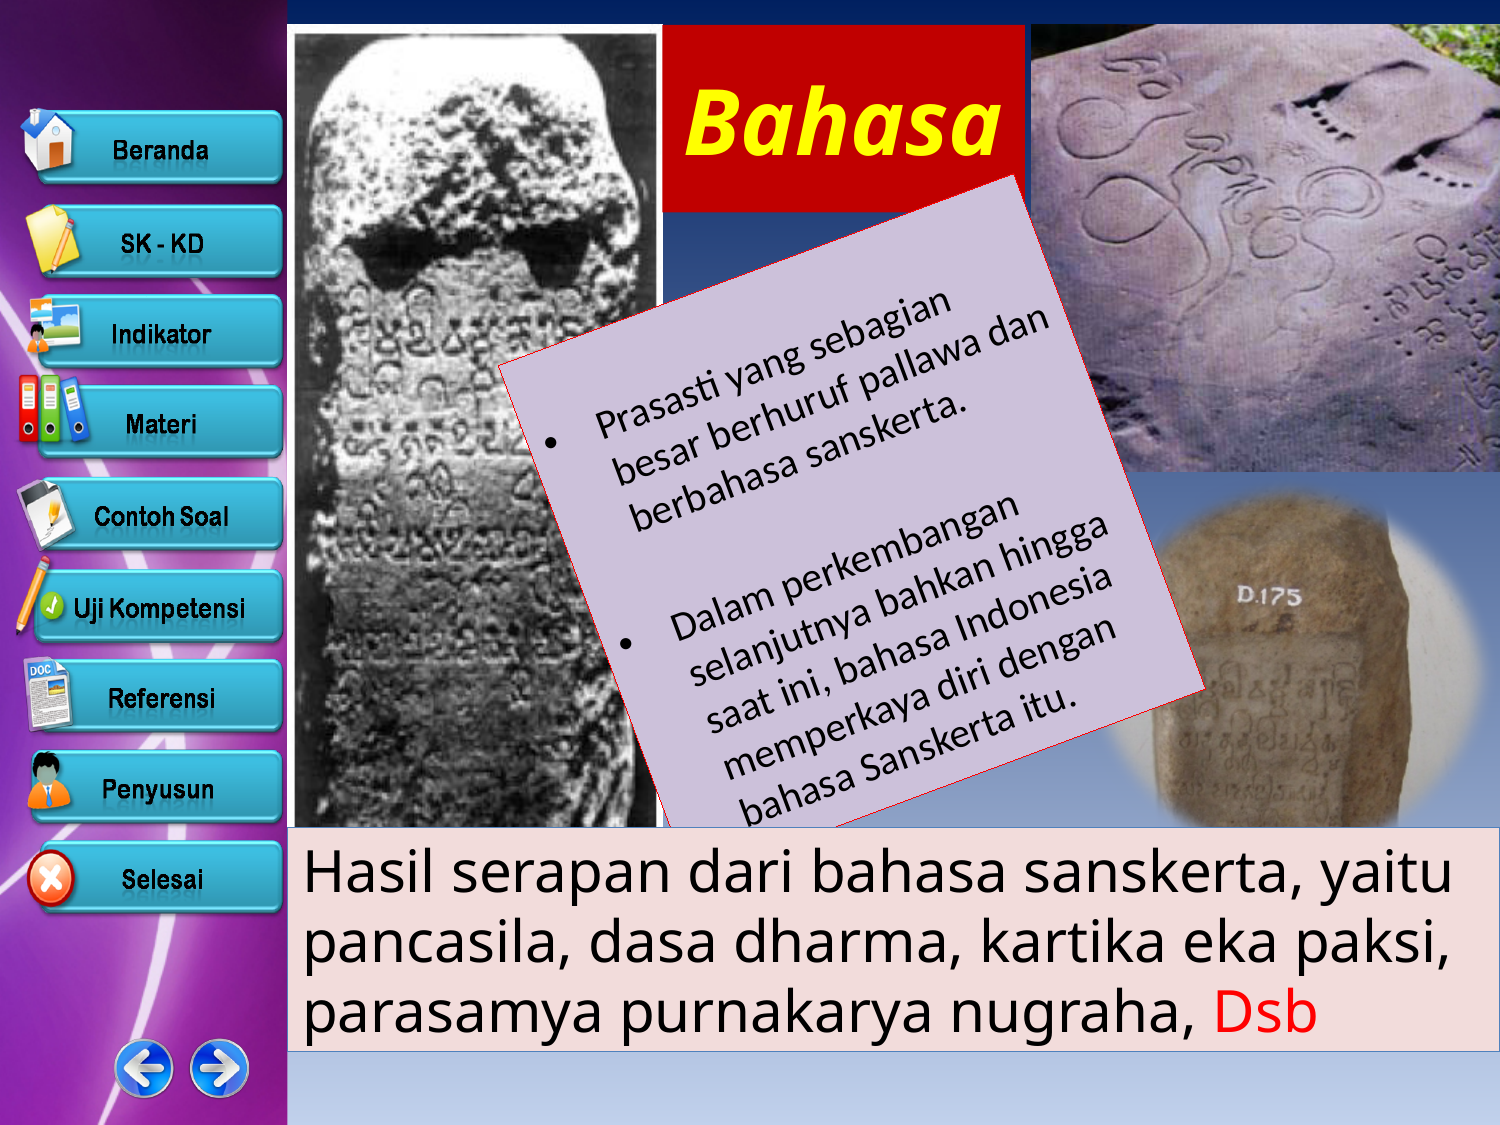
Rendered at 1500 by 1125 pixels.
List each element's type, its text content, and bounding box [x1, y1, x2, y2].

title Bahasa [663, 24, 1025, 213]
picture [1030, 24, 1500, 473]
text_box Prasasti yang sebagian besar berhuruf pallawa dan berbahasa sanskerta. Dalam perkembangan selanjutnya bahkan hingga saat ini, bahasa Indonesia memperkaya diri dengan bahasa Sanskerta itu. [666, 173, 1072, 827]
picture [0, 0, 663, 1125]
picture [1077, 474, 1500, 874]
text_box Hasil serapan dari bahasa sanskerta, yaitu pancasila, dasa dharma, kartika eka paksi, parasamya purnakarya nugraha, Dsb [287, 827, 1500, 1052]
